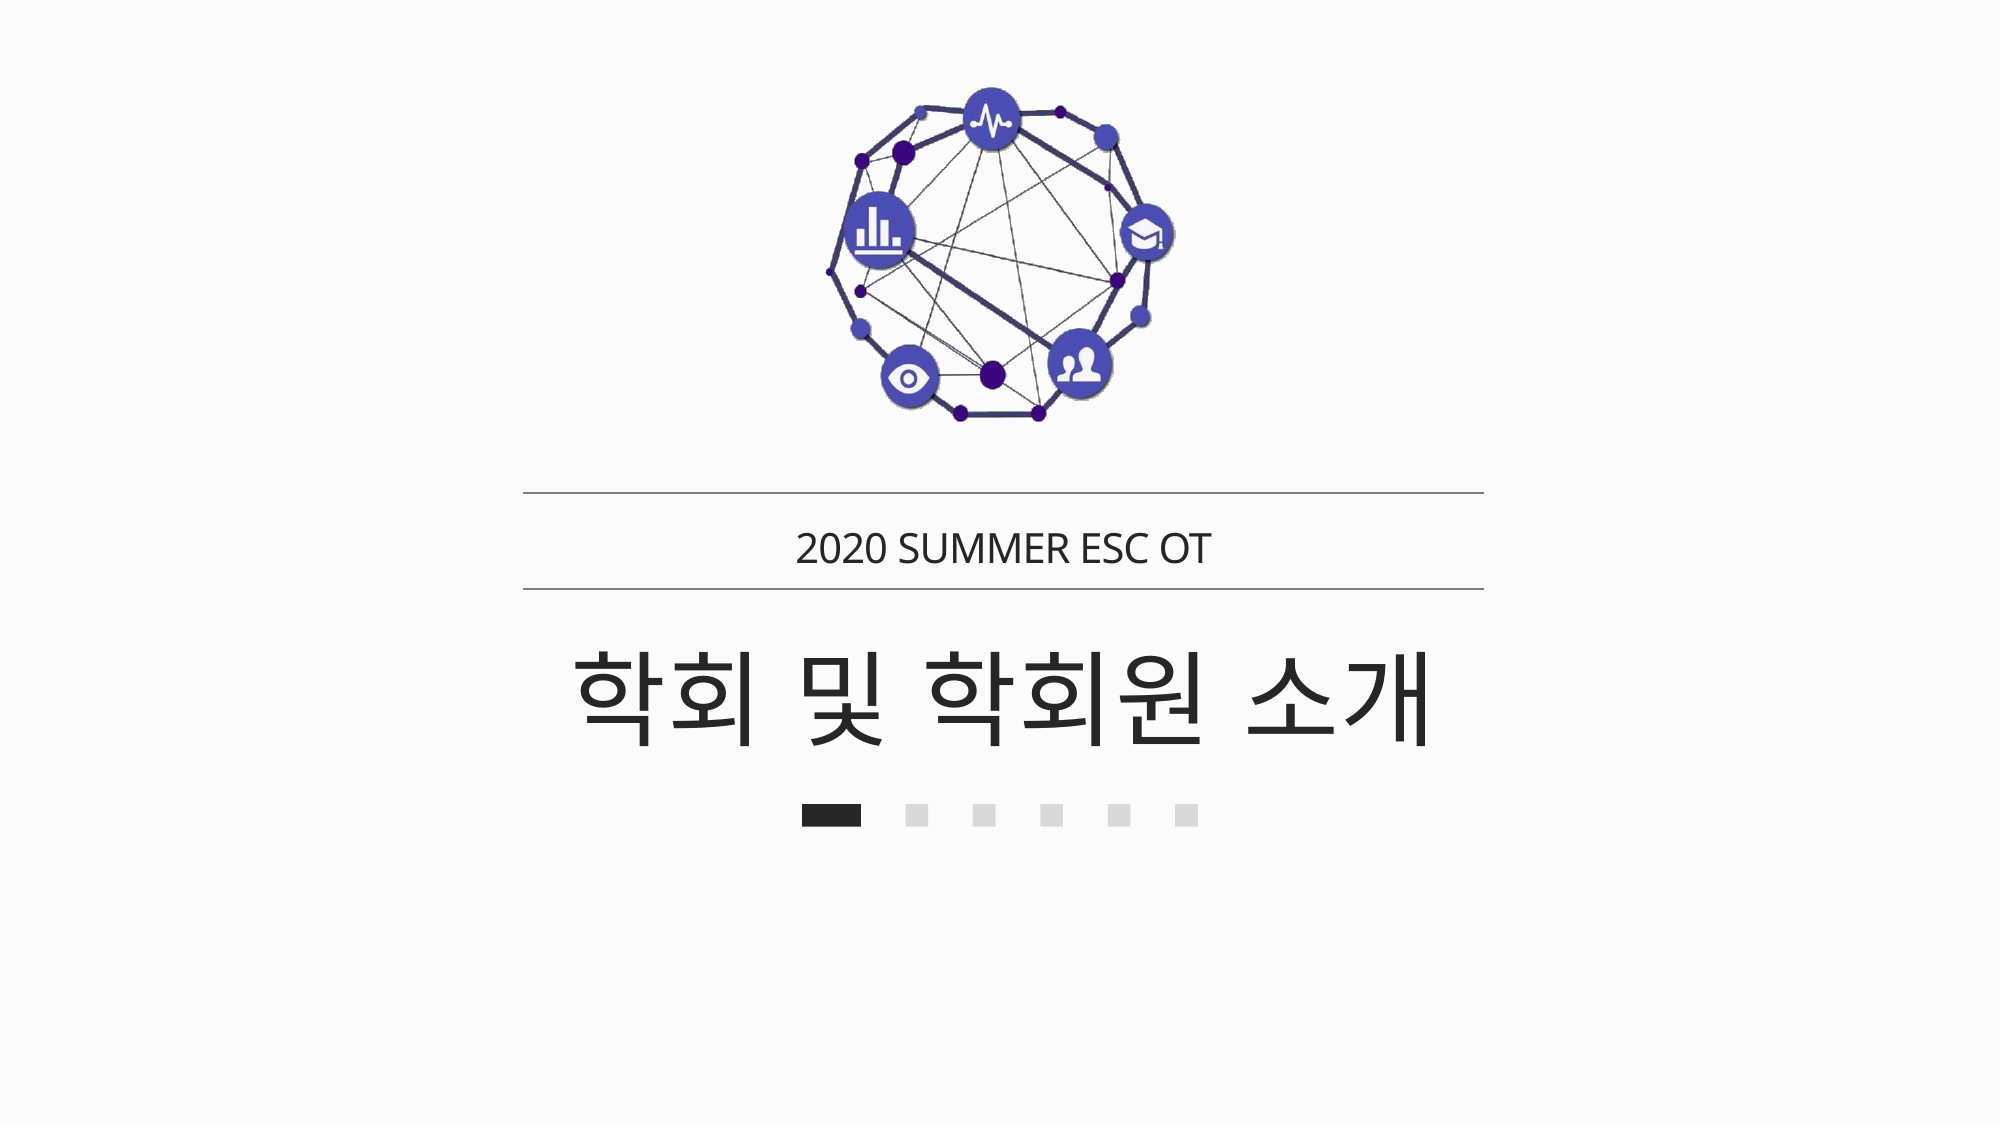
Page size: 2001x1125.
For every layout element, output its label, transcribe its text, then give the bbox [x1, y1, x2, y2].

text_box 2020 SUMMER ESC OT [780, 514, 1227, 580]
text_box [905, 803, 929, 828]
text_box 학회 및 학회원 소개 [555, 614, 1452, 767]
text_box [972, 803, 997, 828]
text_box [801, 803, 862, 828]
text_box [1174, 803, 1199, 828]
text_box [1107, 803, 1131, 828]
text_box [1039, 803, 1064, 828]
picture [745, 24, 1203, 441]
